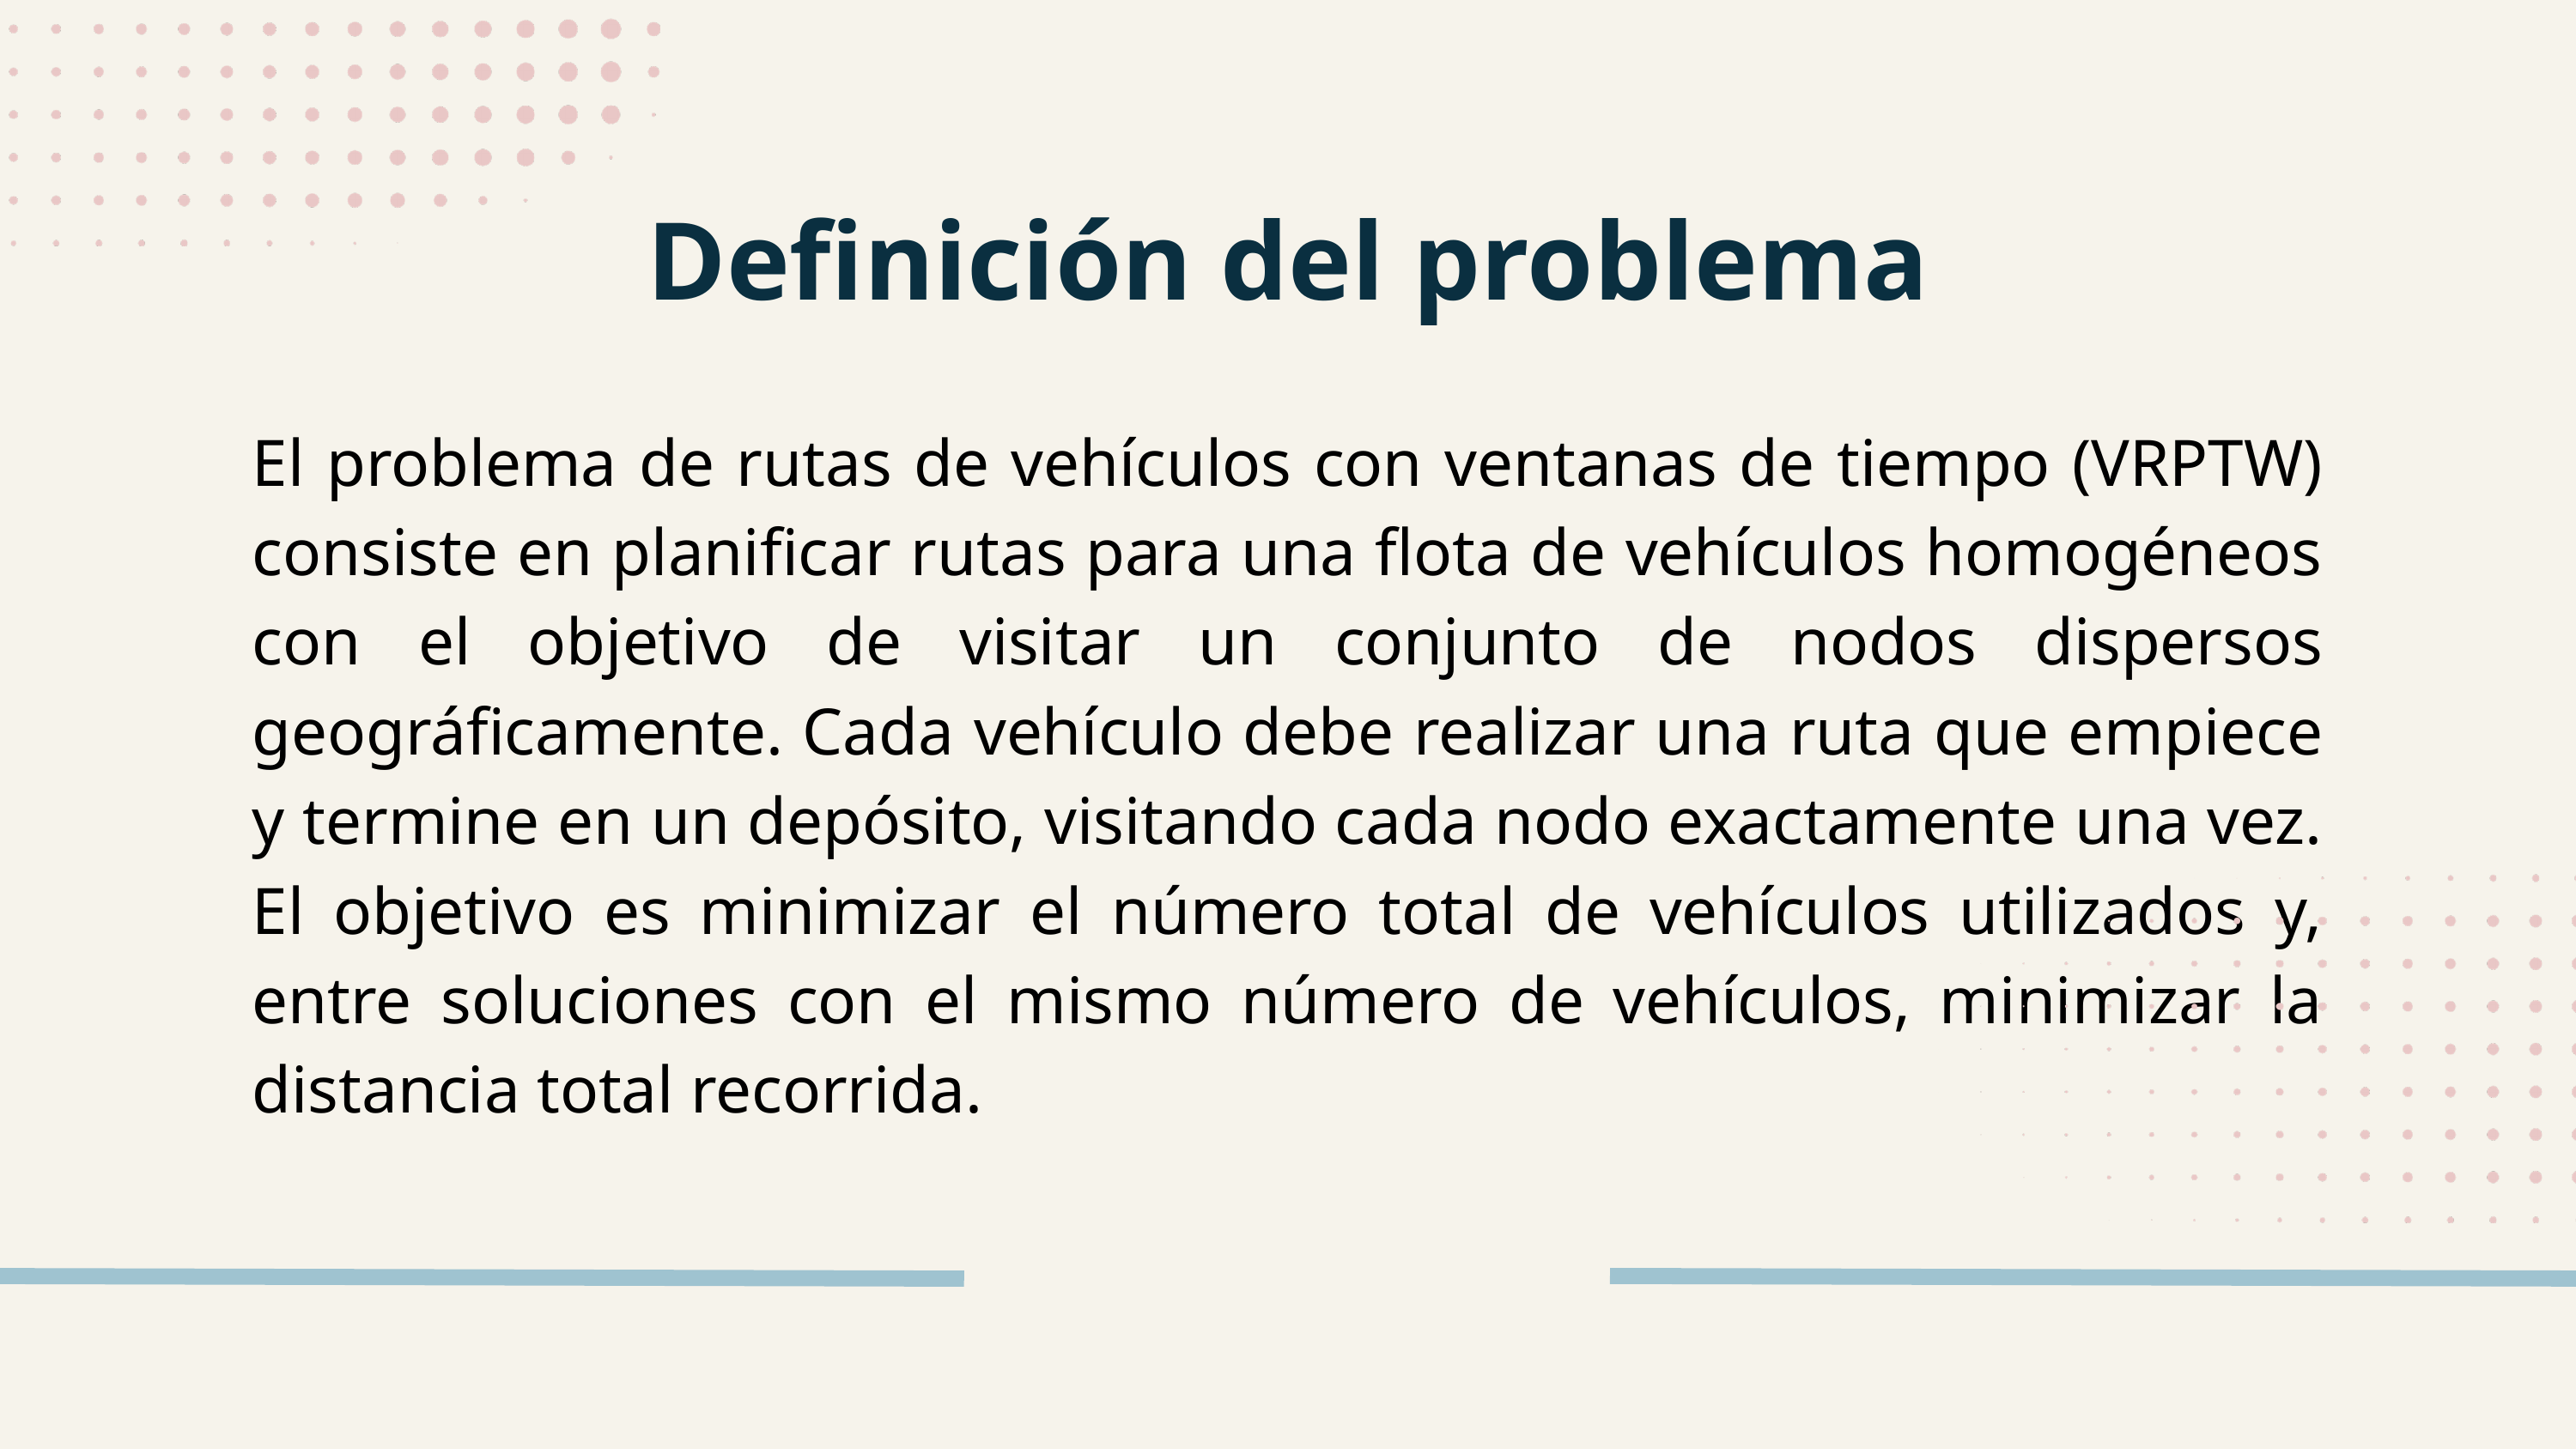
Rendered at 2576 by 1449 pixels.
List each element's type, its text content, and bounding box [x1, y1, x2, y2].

text_box [0, 0, 660, 246]
text_box Definición del problema [359, 158, 2216, 322]
text_box [1938, 874, 2576, 1223]
text_box El problema de rutas de vehículos con ventanas de tiempo (VRPTW) consiste en planificar rutas para una flota de vehículos homogéneos con el objetivo de visitar un conjunto de nodos dispersos geográficamente. Cada vehículo debe realizar una ruta que empiece y termine en un depósito, visitando cada nodo exactamente una vez. El objetivo es minimizar el número total de vehículos utilizados y, entre soluciones con el mismo número de vehículos, minimizar la distancia total recorrida. [252, 409, 2324, 1126]
